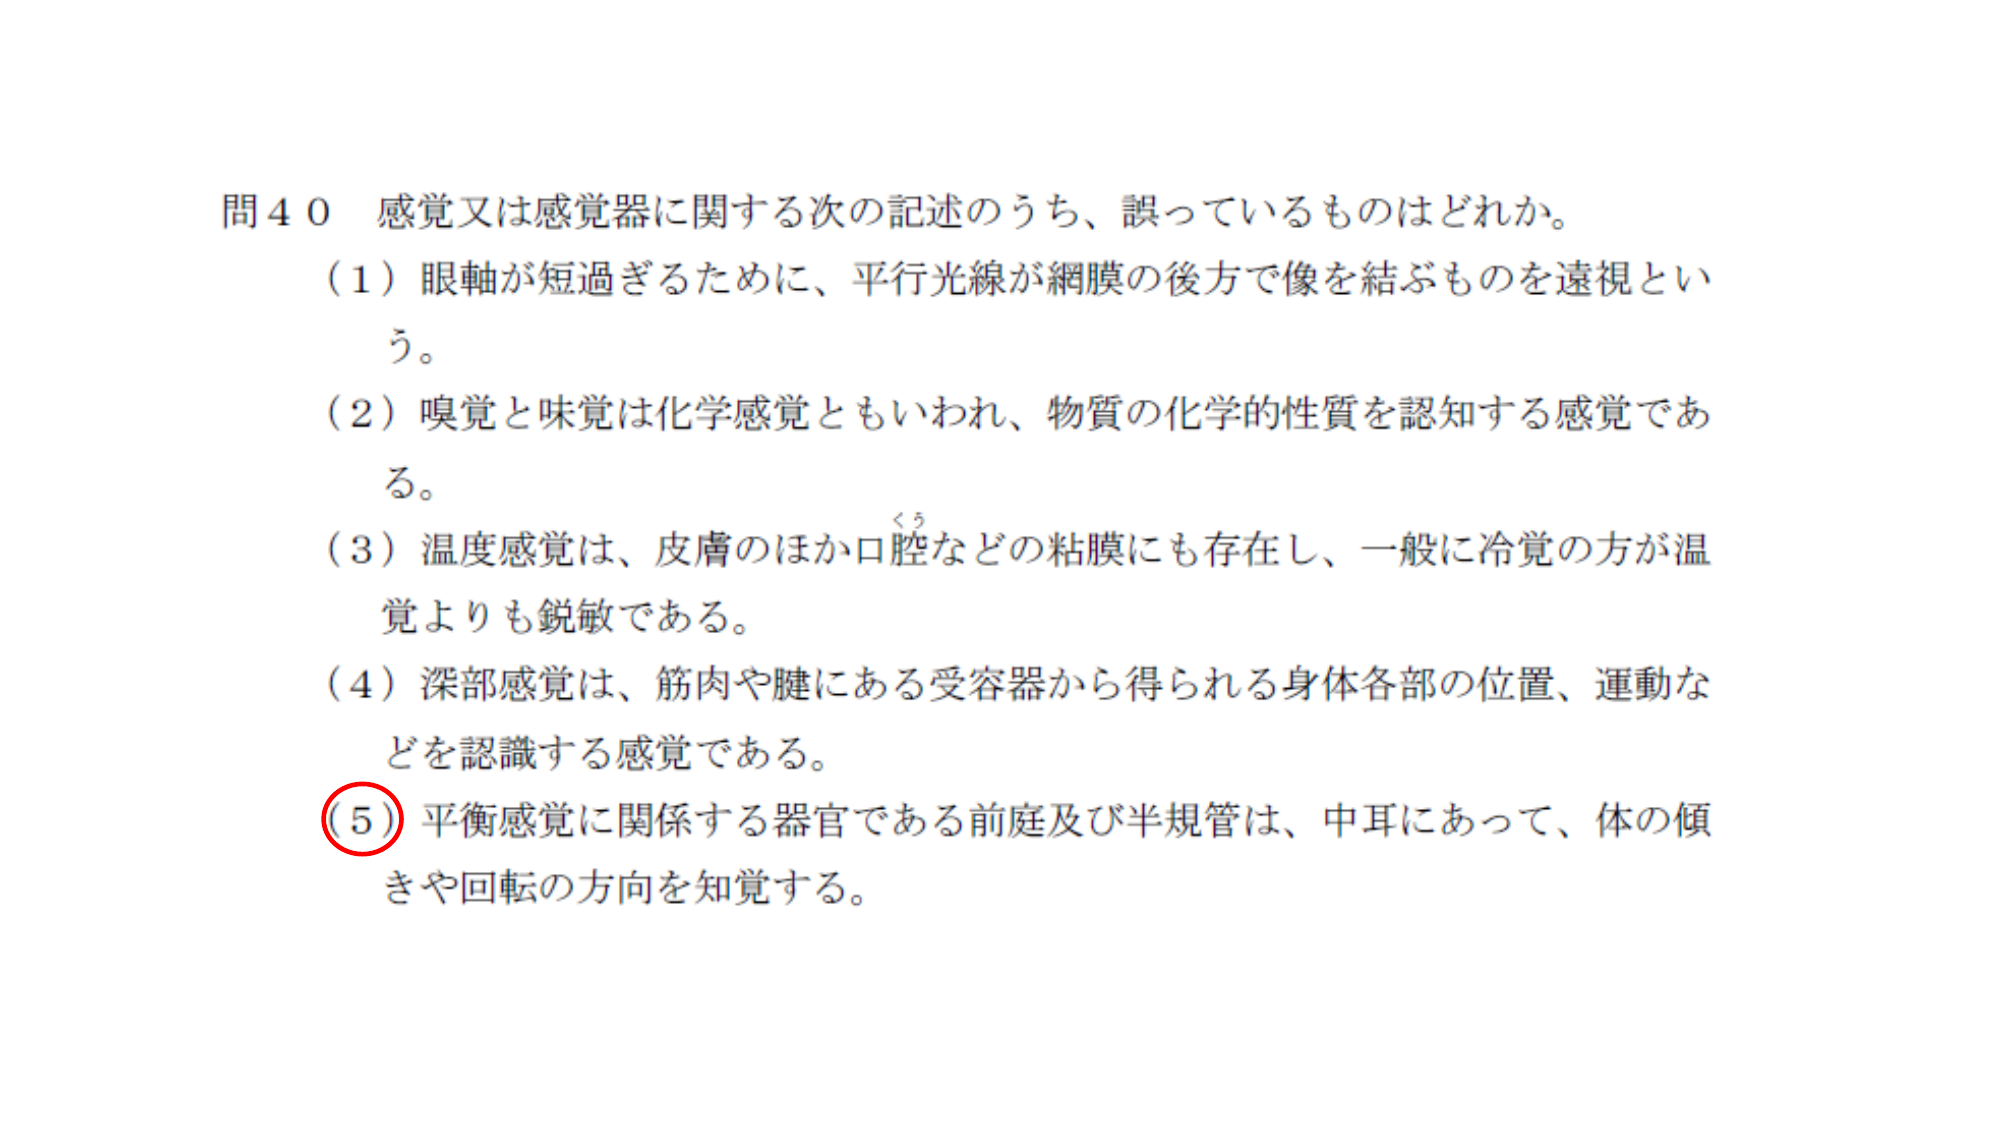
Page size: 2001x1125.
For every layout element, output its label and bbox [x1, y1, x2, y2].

picture [205, 181, 1741, 918]
